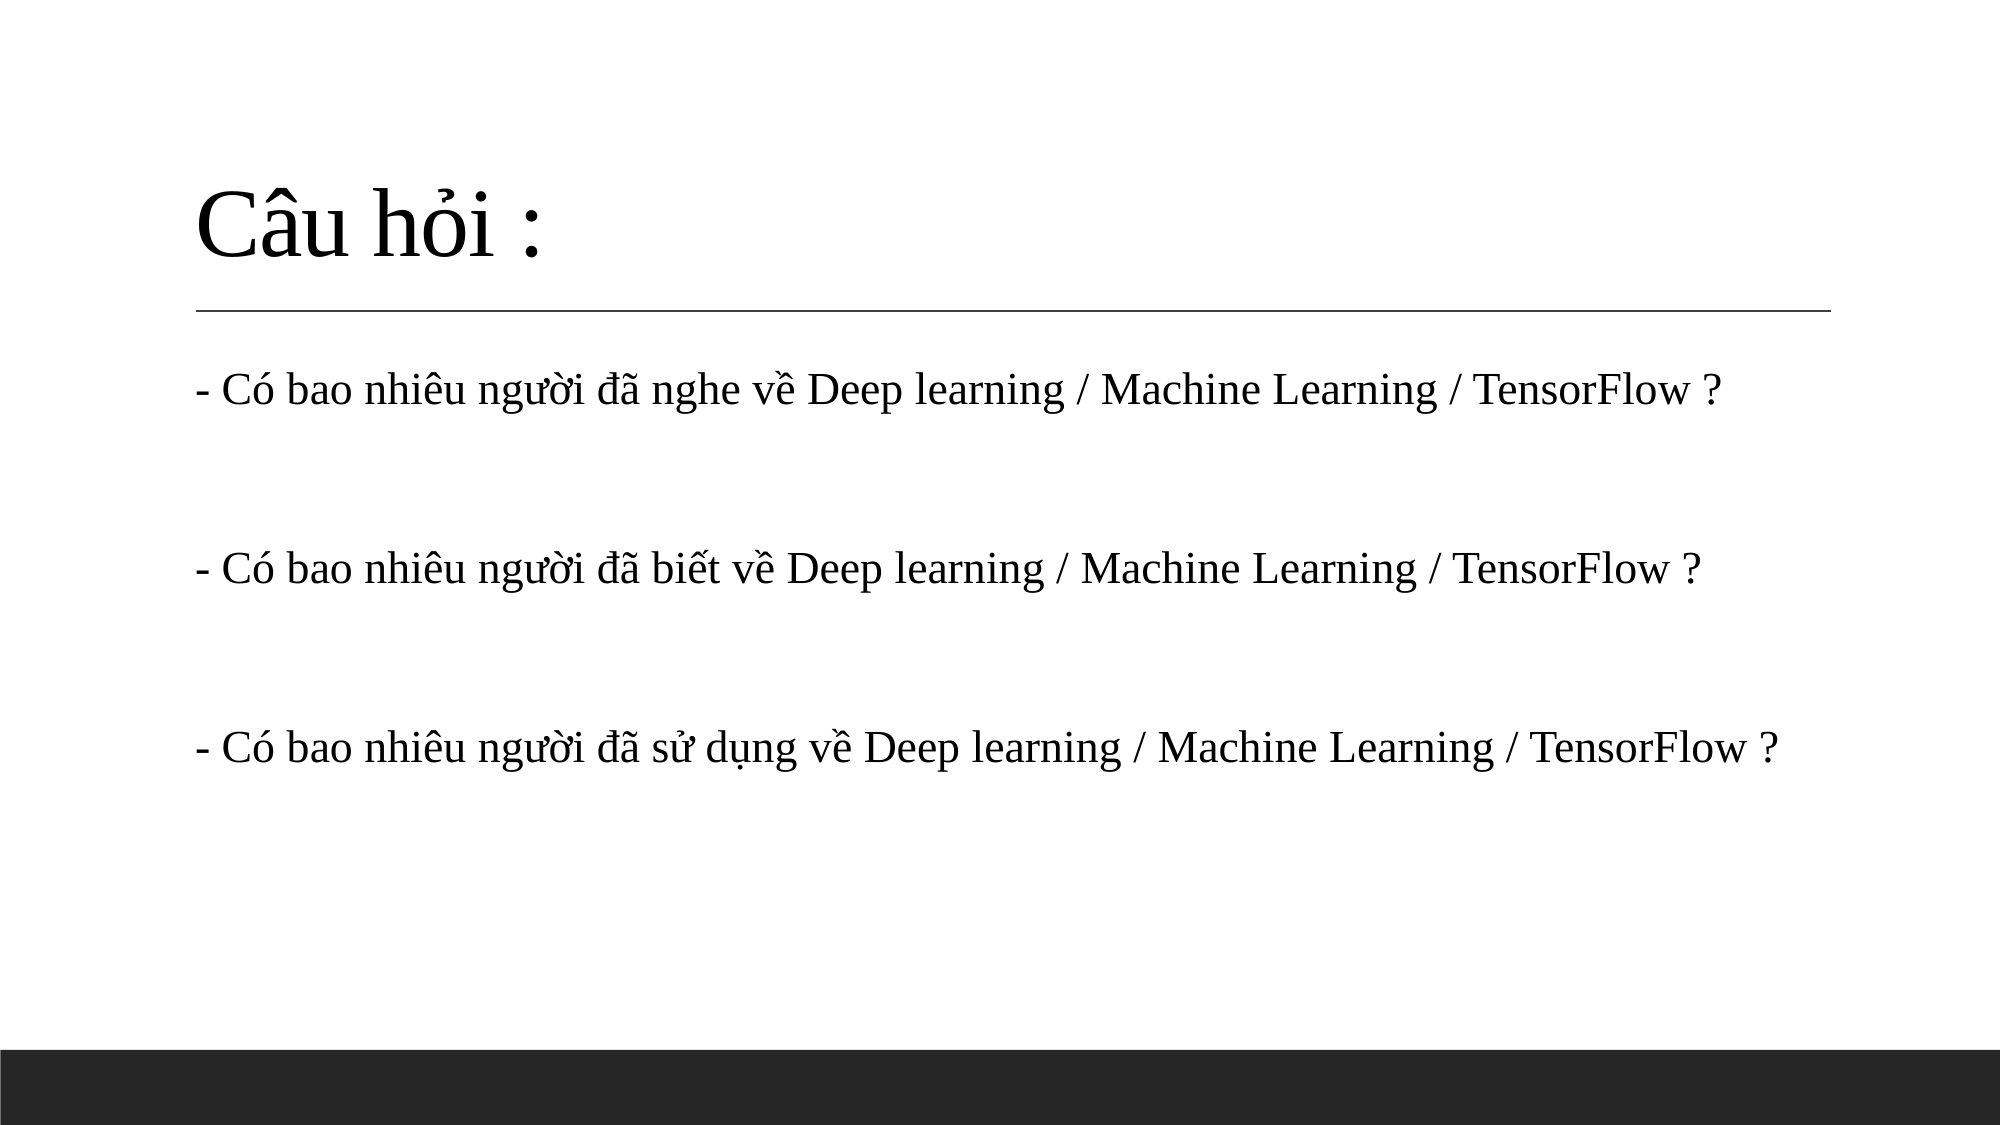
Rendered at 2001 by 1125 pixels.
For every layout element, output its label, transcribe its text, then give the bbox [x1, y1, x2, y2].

list - Có bao nhiêu người đã nghe về Deep learning / Machine Learning / TensorFlow ? - Có bao nhiêu người đã biết về Deep learning / Machine Learning / TensorFlow ? - Có bao nhiêu người đã sử dụng về Deep learning / Machine Learning / TensorFlow ? [180, 345, 1830, 963]
title Câu hỏi : [180, 47, 1830, 285]
